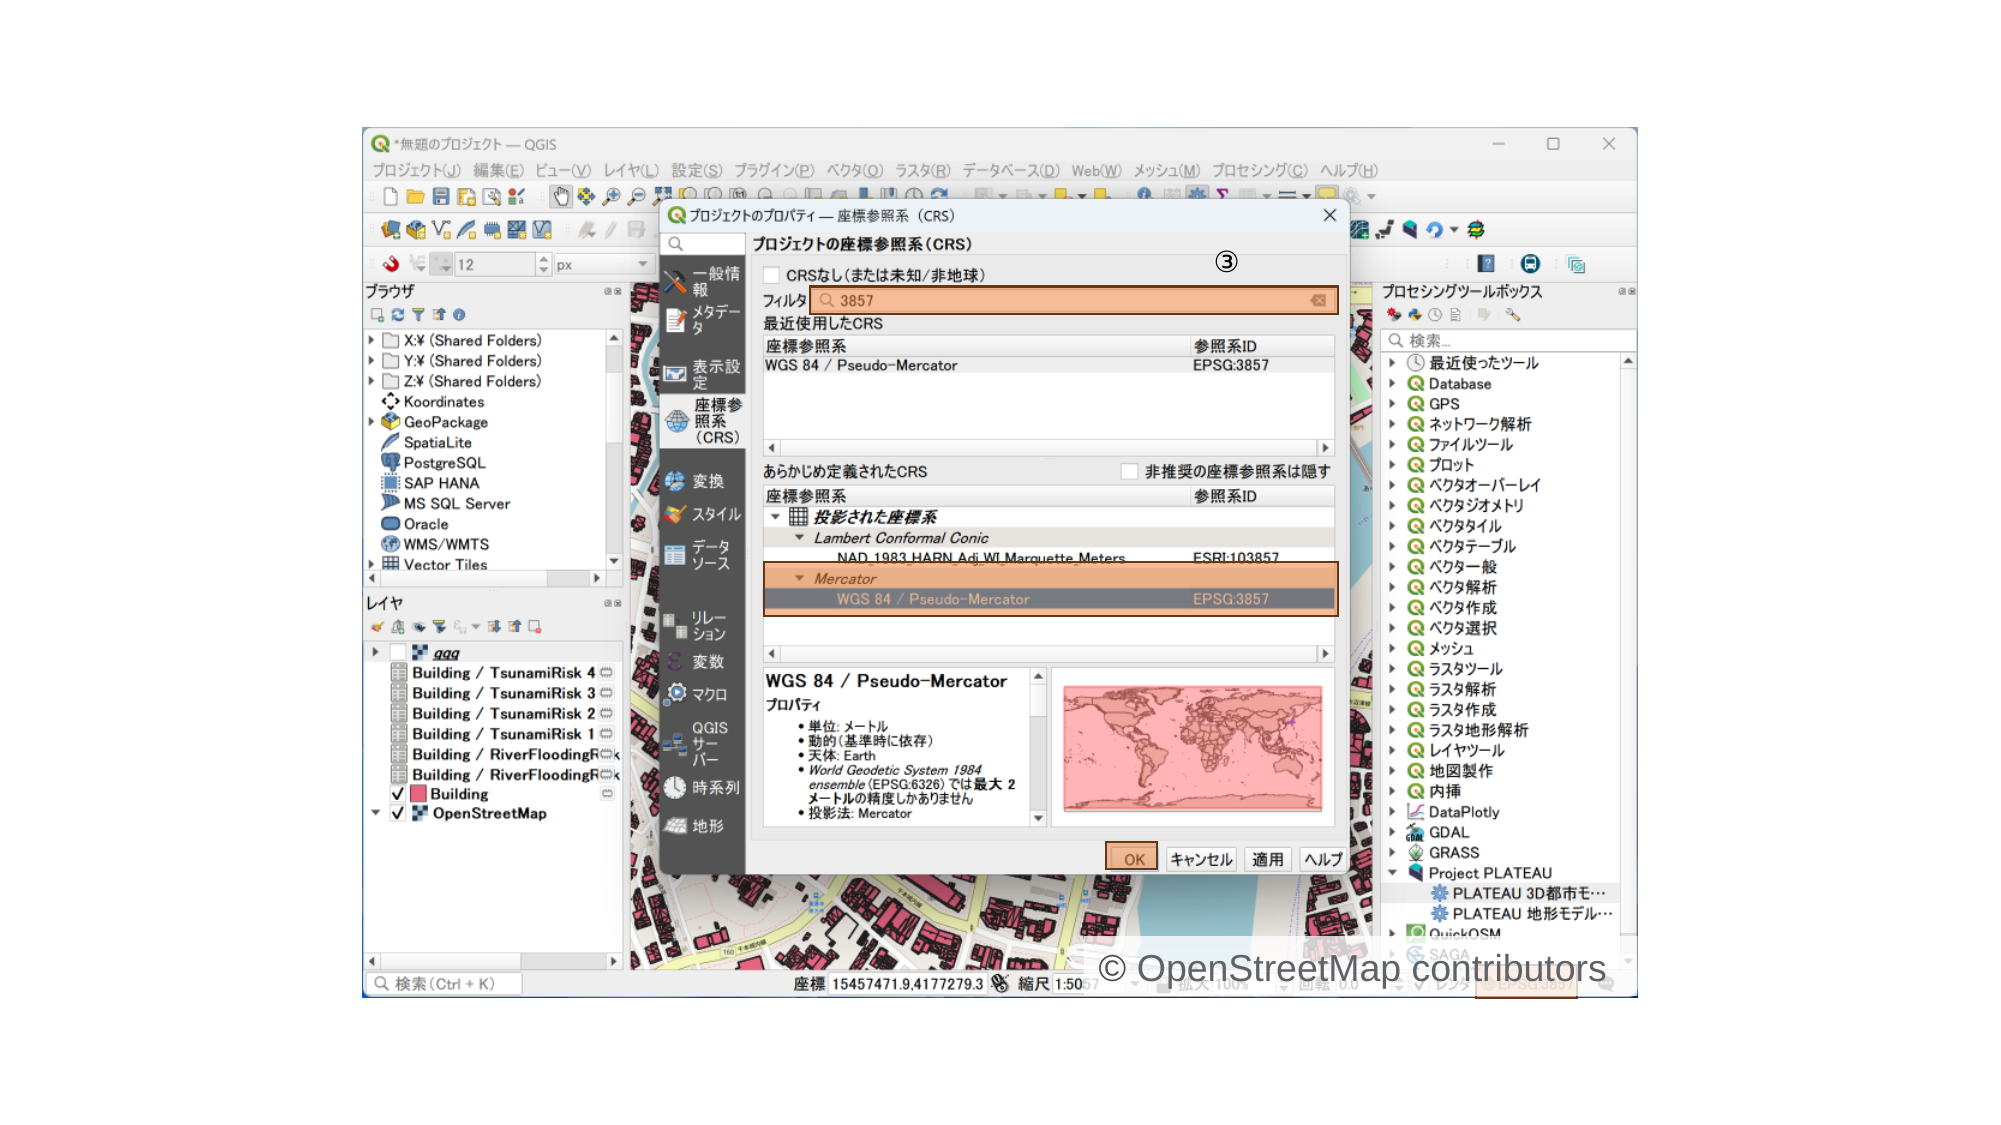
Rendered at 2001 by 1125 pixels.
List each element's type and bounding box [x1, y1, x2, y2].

picture [362, 127, 1638, 998]
